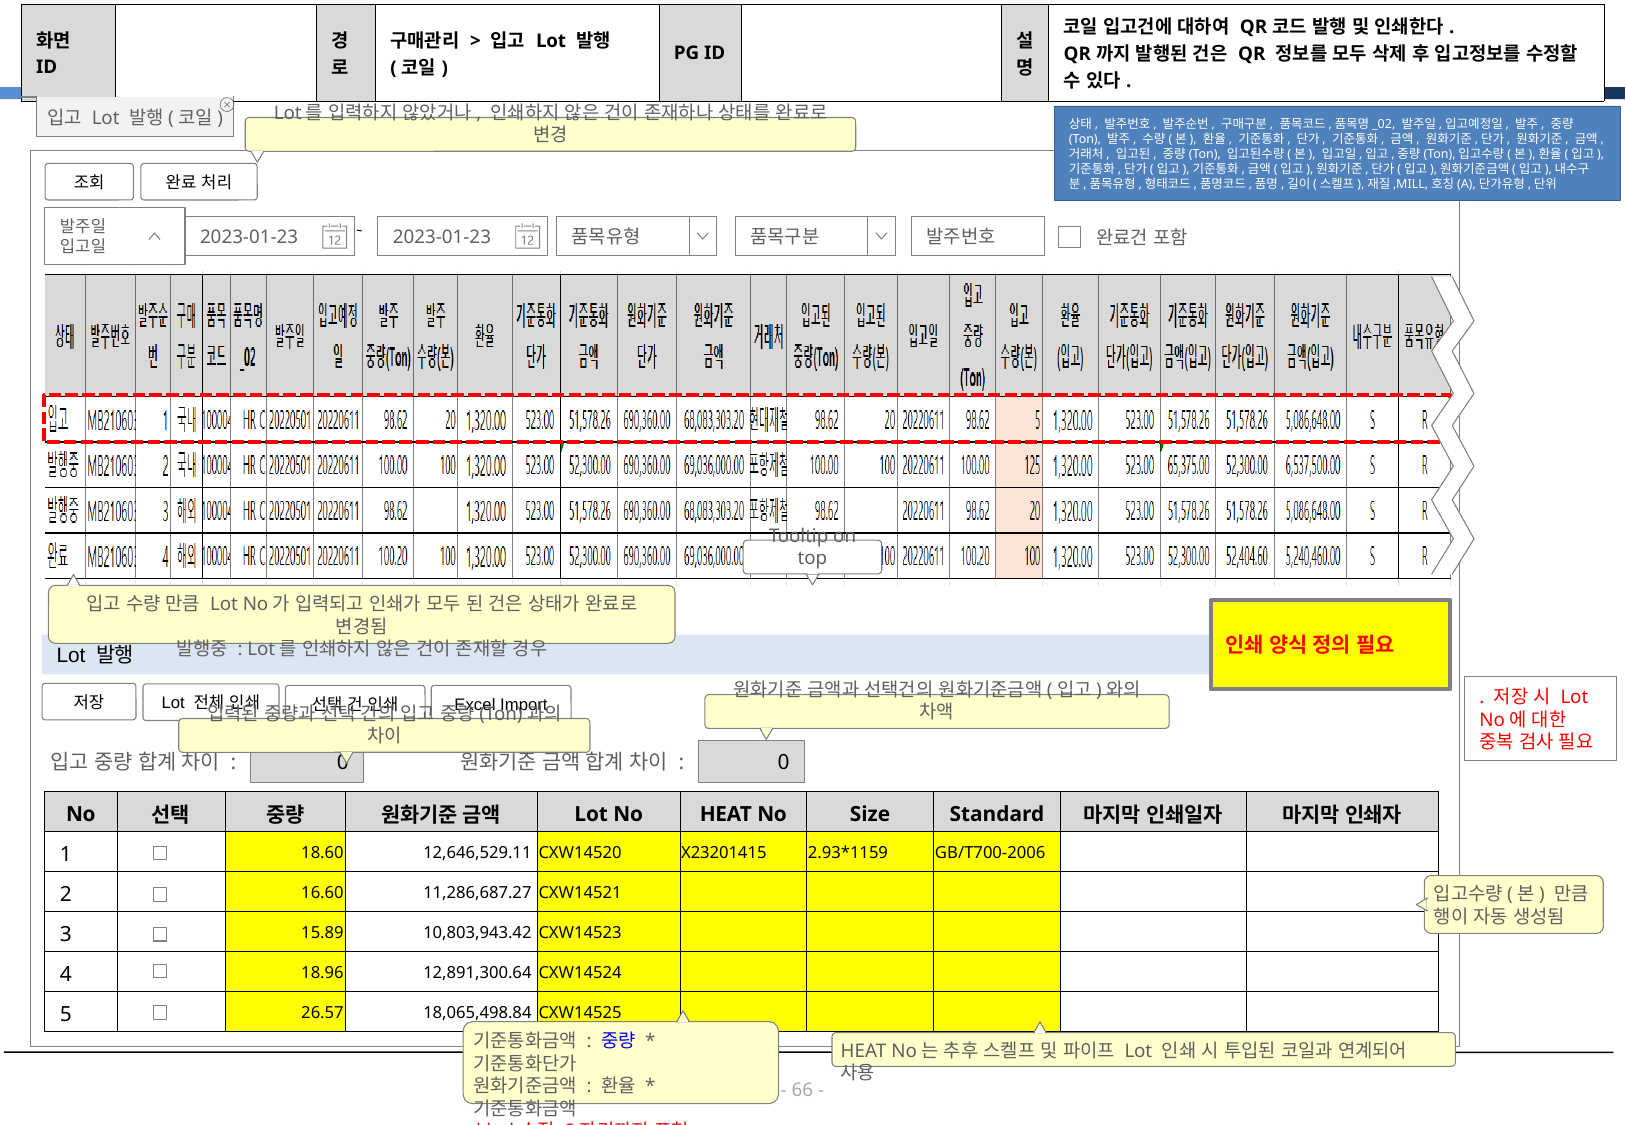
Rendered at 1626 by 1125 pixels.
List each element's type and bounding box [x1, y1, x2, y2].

table_cell [807, 912, 933, 951]
table_header [346, 792, 537, 831]
table_cell [226, 912, 345, 951]
table_cell [1247, 872, 1438, 911]
picture [44, 270, 1451, 586]
table_cell [45, 912, 117, 951]
table_cell [681, 952, 806, 991]
table_cell [346, 872, 537, 911]
table_header [376, 5, 659, 101]
table_cell [538, 952, 680, 991]
table_header [742, 5, 1001, 101]
text_box [20, 96, 1622, 1105]
table_cell [681, 912, 806, 951]
table_cell [681, 872, 806, 911]
table_cell [346, 992, 537, 1031]
table_cell [934, 872, 1060, 911]
table_cell [807, 992, 933, 1031]
table_cell [1061, 952, 1246, 991]
table_header [1002, 5, 1048, 101]
table_header [1247, 792, 1438, 831]
table_header [934, 792, 1060, 831]
table_cell [226, 992, 345, 1031]
table_cell [681, 832, 806, 871]
table_cell [807, 832, 933, 871]
table_header [22, 5, 115, 96]
table_cell [118, 832, 225, 871]
table_cell [1061, 832, 1246, 871]
table_cell [538, 912, 680, 951]
table_cell [934, 832, 1060, 871]
table_cell [934, 912, 1060, 951]
table_cell [1247, 992, 1438, 1021]
table_header [538, 796, 680, 831]
table_cell [934, 992, 1060, 1021]
table_cell [346, 952, 537, 991]
table_cell [538, 872, 680, 911]
table_header [660, 5, 741, 101]
table_header [681, 792, 806, 831]
table_cell [681, 992, 806, 1031]
table_cell [118, 912, 225, 951]
table_header [317, 5, 375, 101]
table_cell [346, 832, 537, 871]
table_cell [1247, 952, 1438, 991]
table_cell [45, 832, 117, 871]
table_cell [226, 952, 345, 991]
table_cell [45, 992, 117, 1031]
table_cell [45, 872, 117, 911]
table_cell [1247, 912, 1438, 951]
table_cell [118, 872, 225, 911]
table_cell [1061, 872, 1246, 911]
table_cell [226, 872, 345, 911]
table_header [118, 796, 225, 831]
table_cell [934, 952, 1060, 991]
table_cell [346, 912, 537, 951]
table_cell [807, 952, 933, 991]
table_header [1061, 792, 1246, 831]
table_cell [807, 872, 933, 911]
table_cell [226, 832, 345, 871]
table_cell [45, 952, 117, 991]
table_cell [118, 992, 225, 1031]
table_cell [1061, 912, 1246, 951]
table_header [45, 796, 117, 831]
table_header [1049, 5, 1604, 101]
table_cell [1061, 992, 1246, 1021]
table_cell [538, 992, 680, 1010]
table_header [807, 792, 933, 831]
table_header [116, 5, 316, 101]
table_cell [1247, 832, 1438, 871]
table_cell [118, 952, 225, 991]
table_header [226, 796, 345, 831]
table_cell [538, 832, 680, 871]
